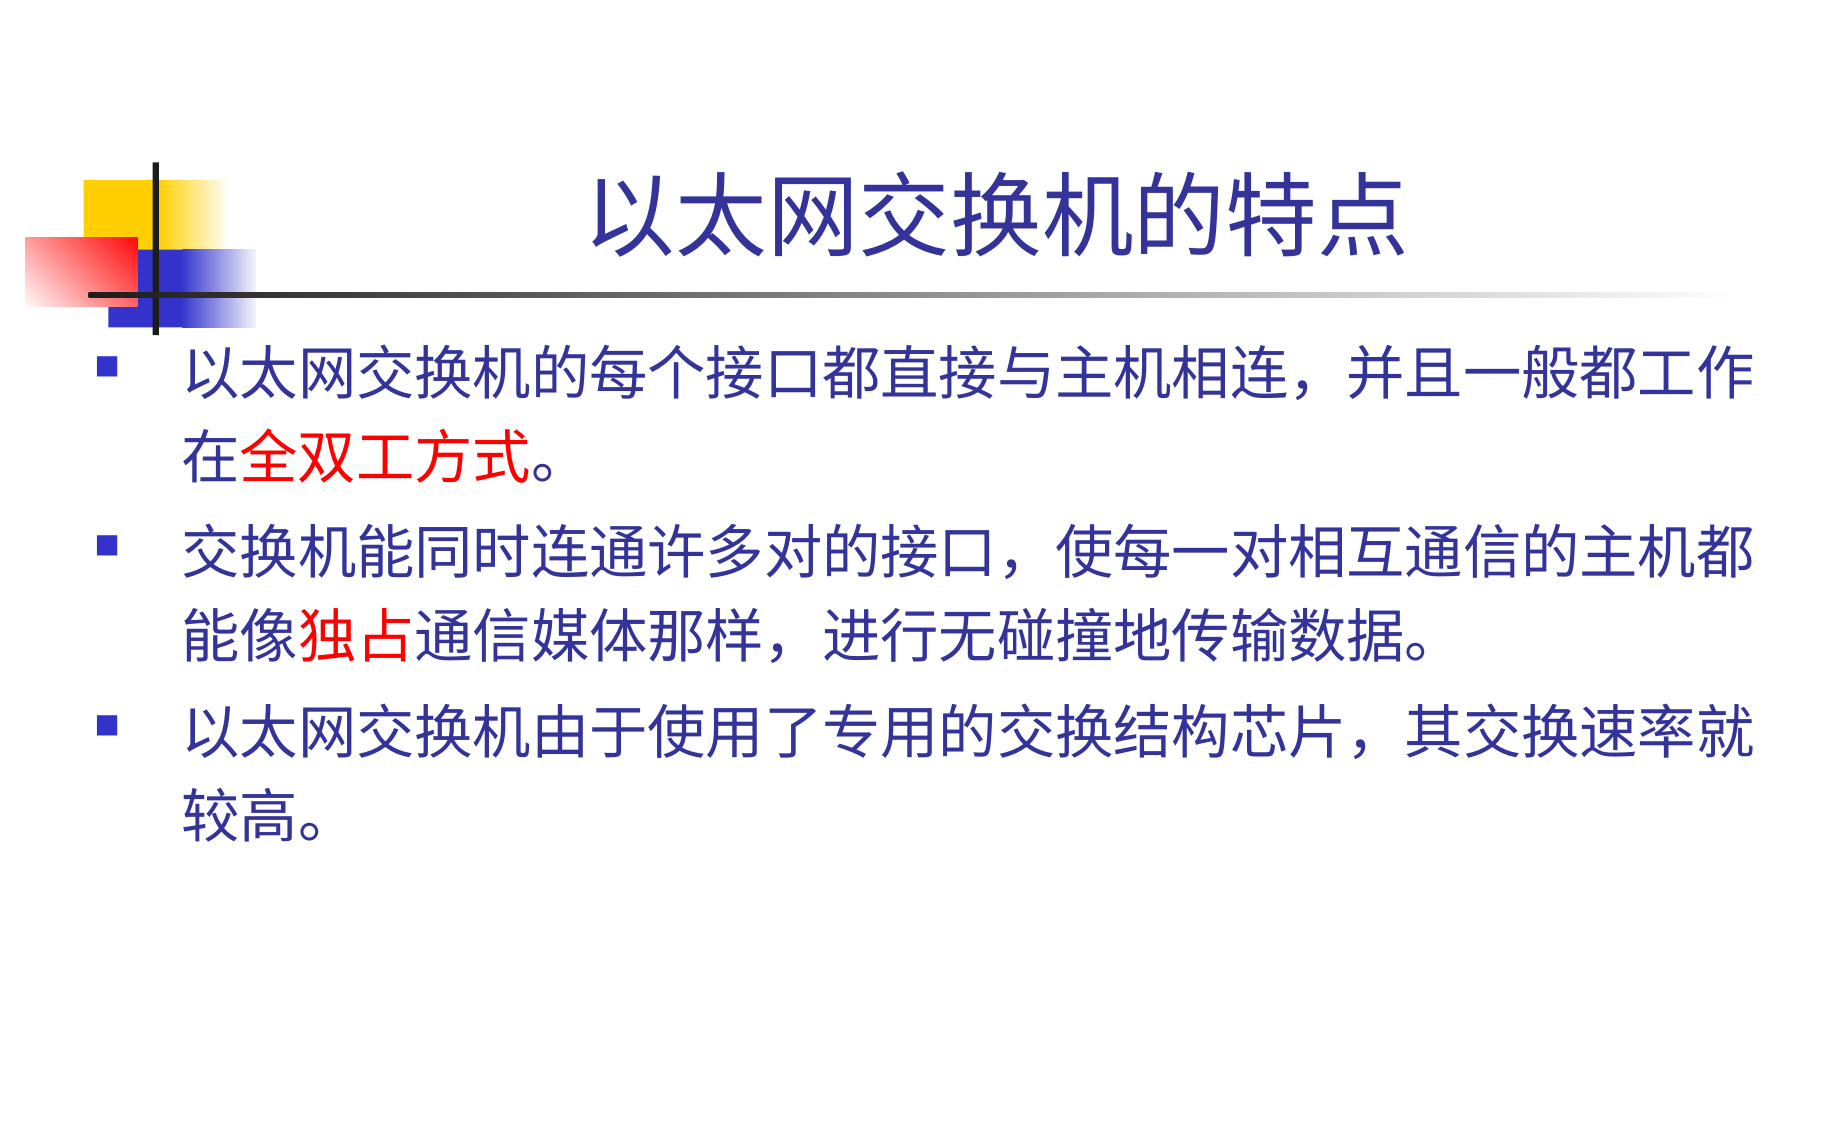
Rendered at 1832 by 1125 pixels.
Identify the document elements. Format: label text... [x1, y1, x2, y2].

title 以太网交换机的特点 [184, 35, 1810, 275]
list 以太网交换机的每个接口都直接与主机相连，并且一般都工作在全双工方式。 交换机能同时连通许多对的接口，使每一对相互通信的主机都能像独占通信媒体那样，进行无碰撞地传输数据。 以太网交换机由于使用了专用的交换结构芯片，其交换速率就较高。 [79, 314, 1781, 1024]
